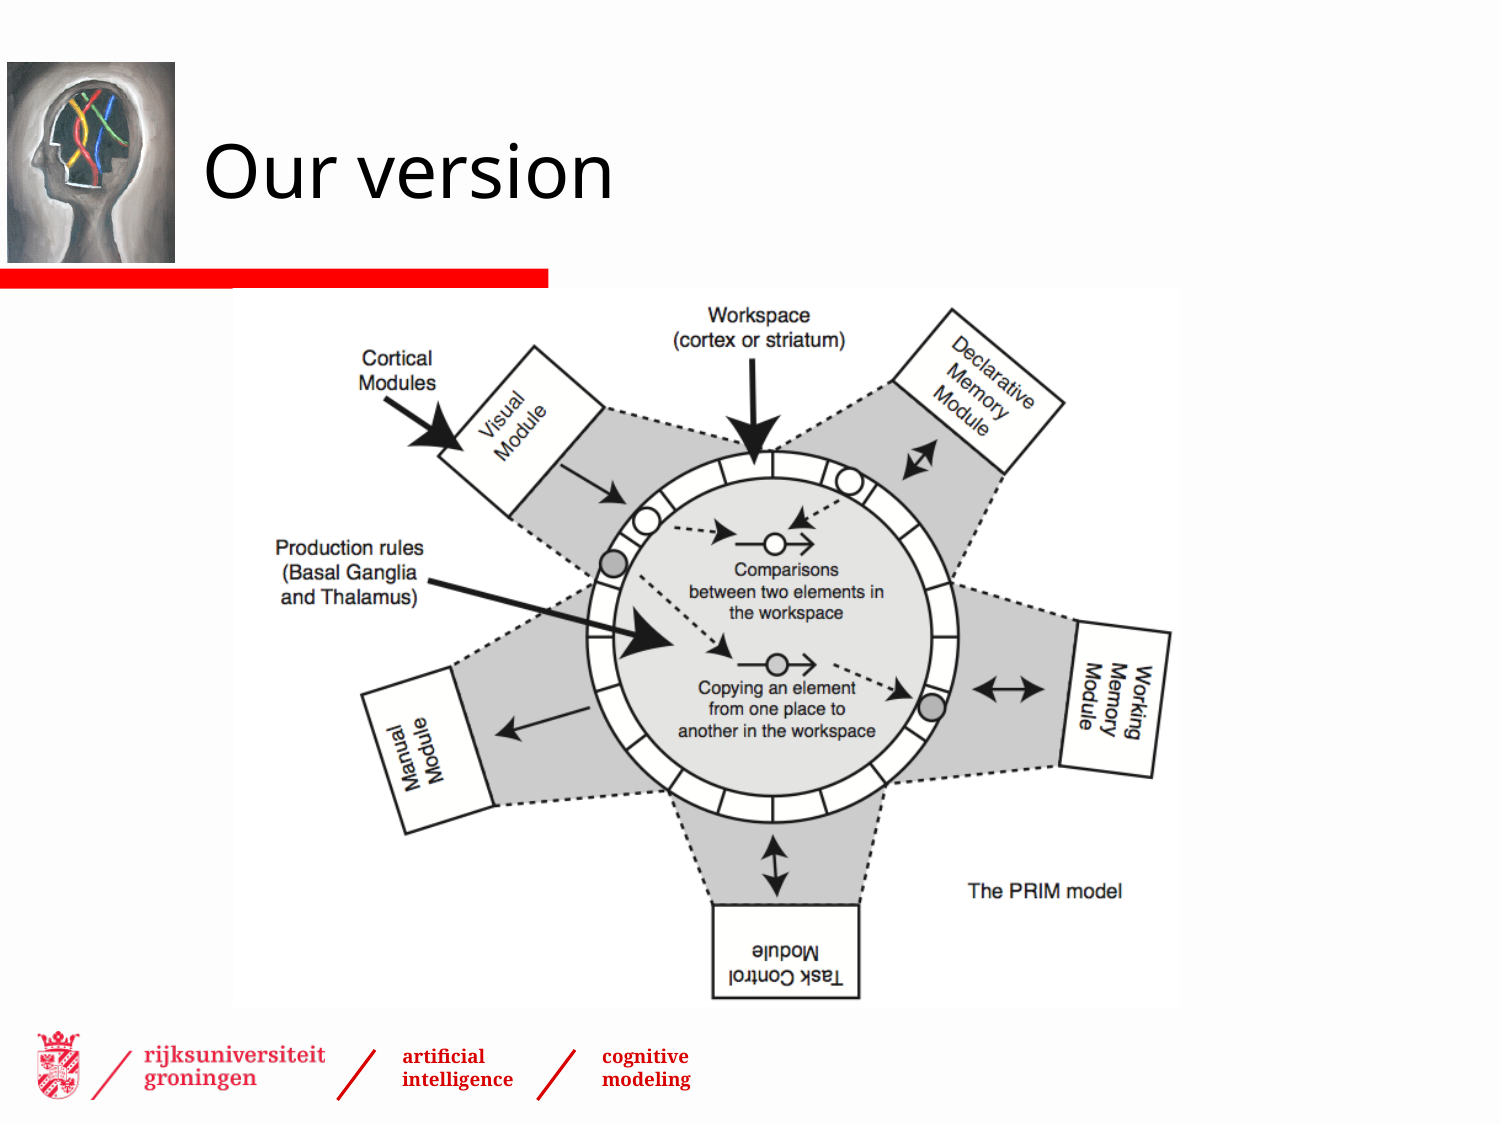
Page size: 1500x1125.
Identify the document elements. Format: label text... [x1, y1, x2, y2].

title Our version [187, 74, 1463, 263]
picture [232, 287, 1180, 1007]
picture [7, 62, 175, 263]
